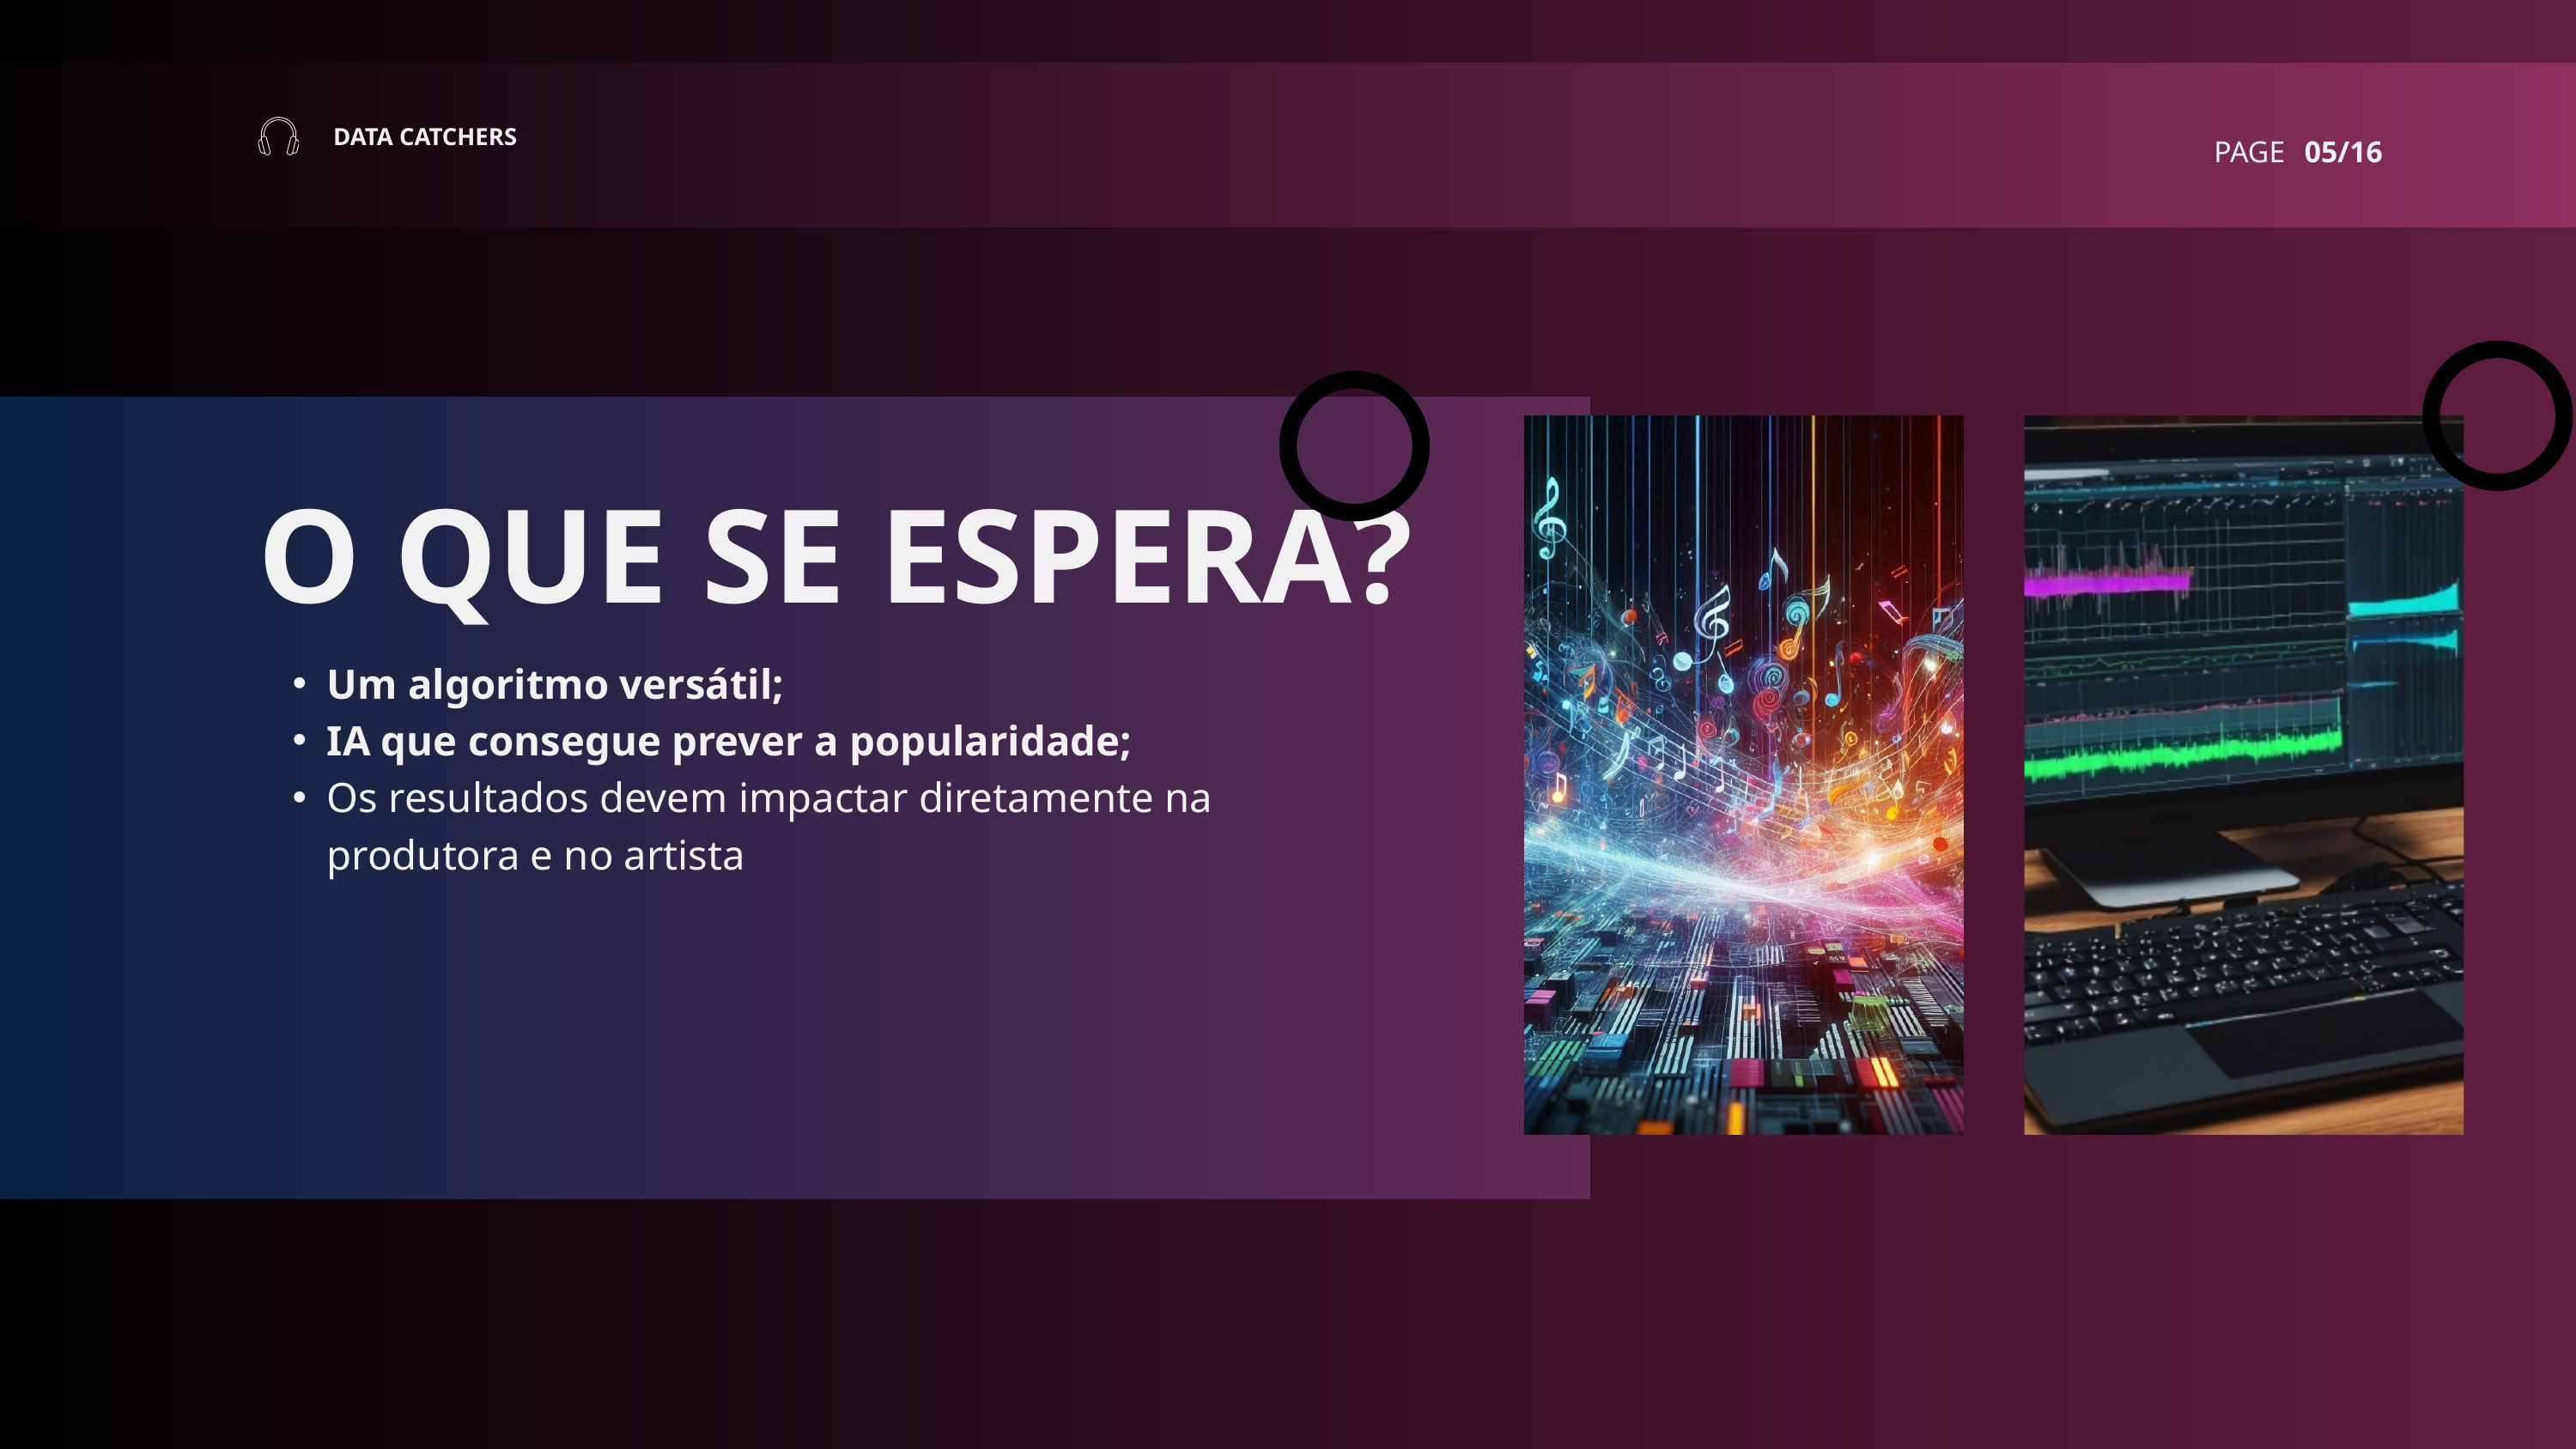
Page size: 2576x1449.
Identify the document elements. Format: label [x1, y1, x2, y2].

text_box [2431, 349, 2565, 483]
text_box [0, 63, 2576, 227]
text_box [1287, 379, 1422, 513]
text_box [0, 397, 1590, 1199]
text_box [1523, 415, 1965, 1135]
text_box [2024, 415, 2464, 1135]
